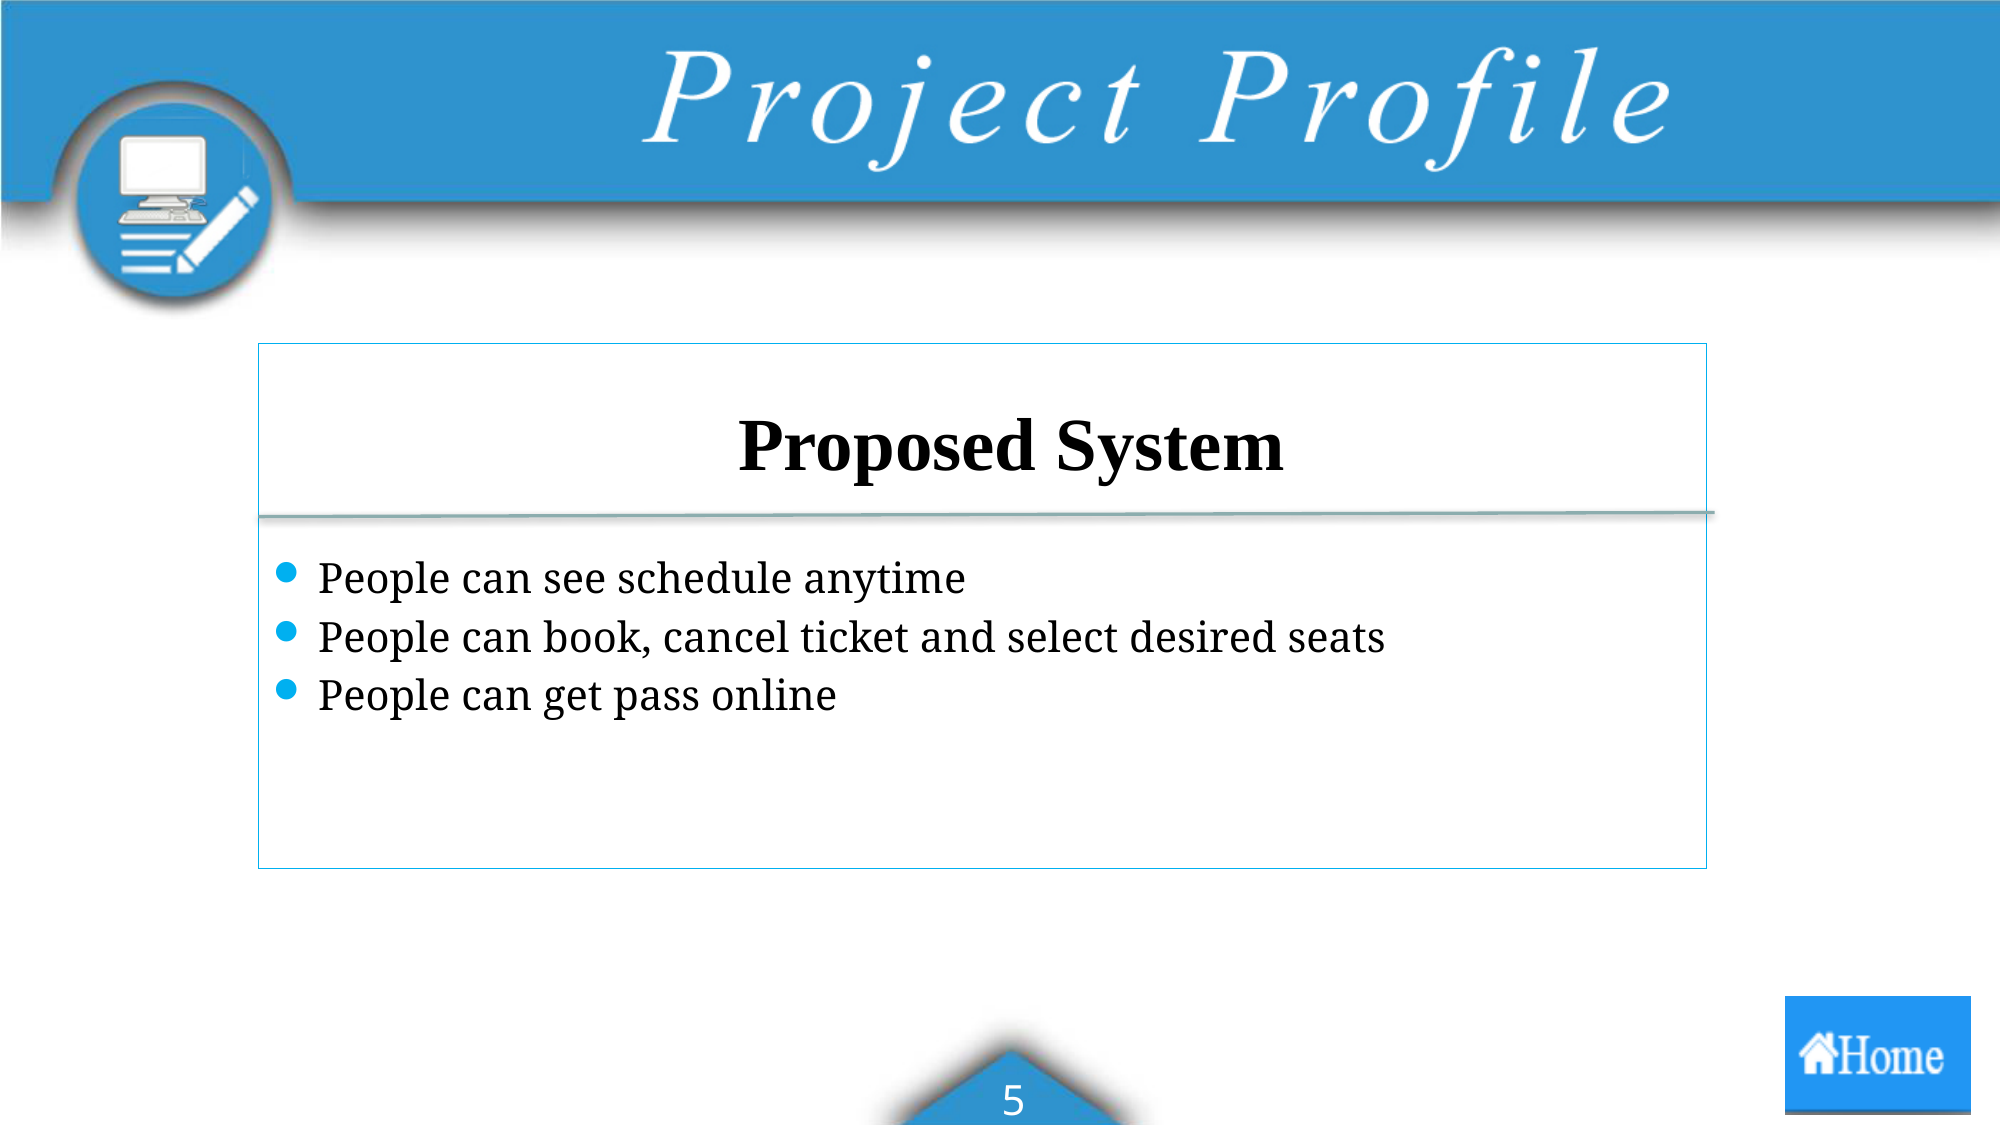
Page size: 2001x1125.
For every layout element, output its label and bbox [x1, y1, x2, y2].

text_box [258, 512, 1715, 517]
picture [0, 0, 2000, 1125]
